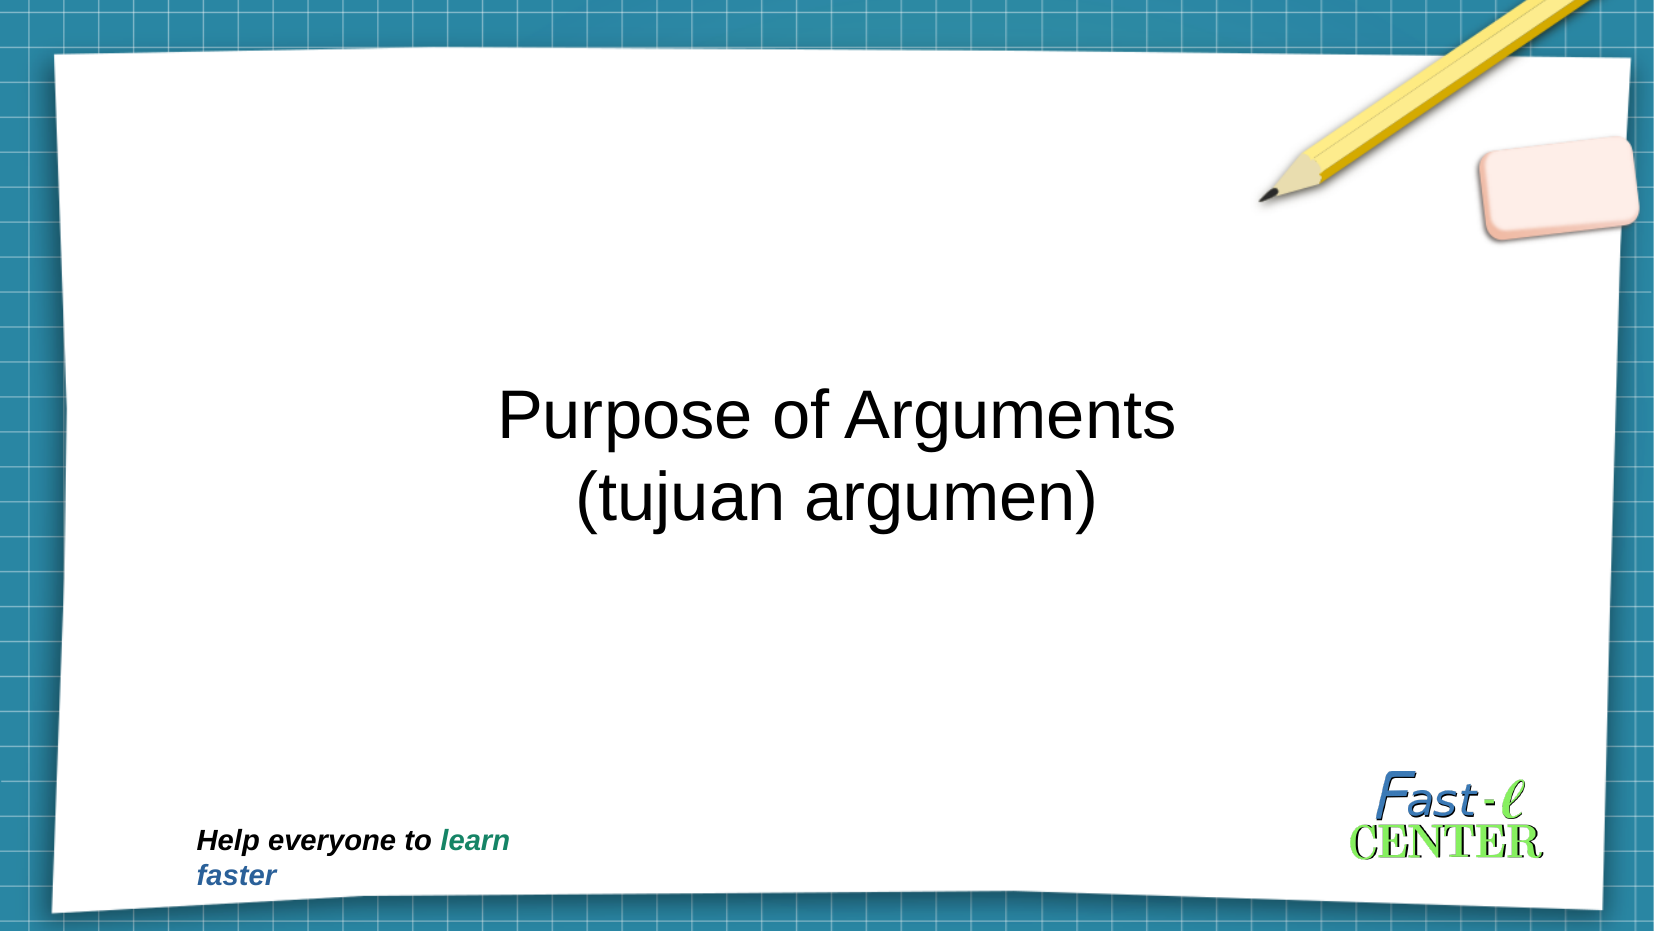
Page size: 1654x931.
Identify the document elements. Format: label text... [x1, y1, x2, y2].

picture [0, 0, 1654, 931]
text_box Help everyone to learn faster [181, 813, 613, 862]
text_box Purpose of Arguments (tujuan argumen) [187, 374, 1487, 530]
